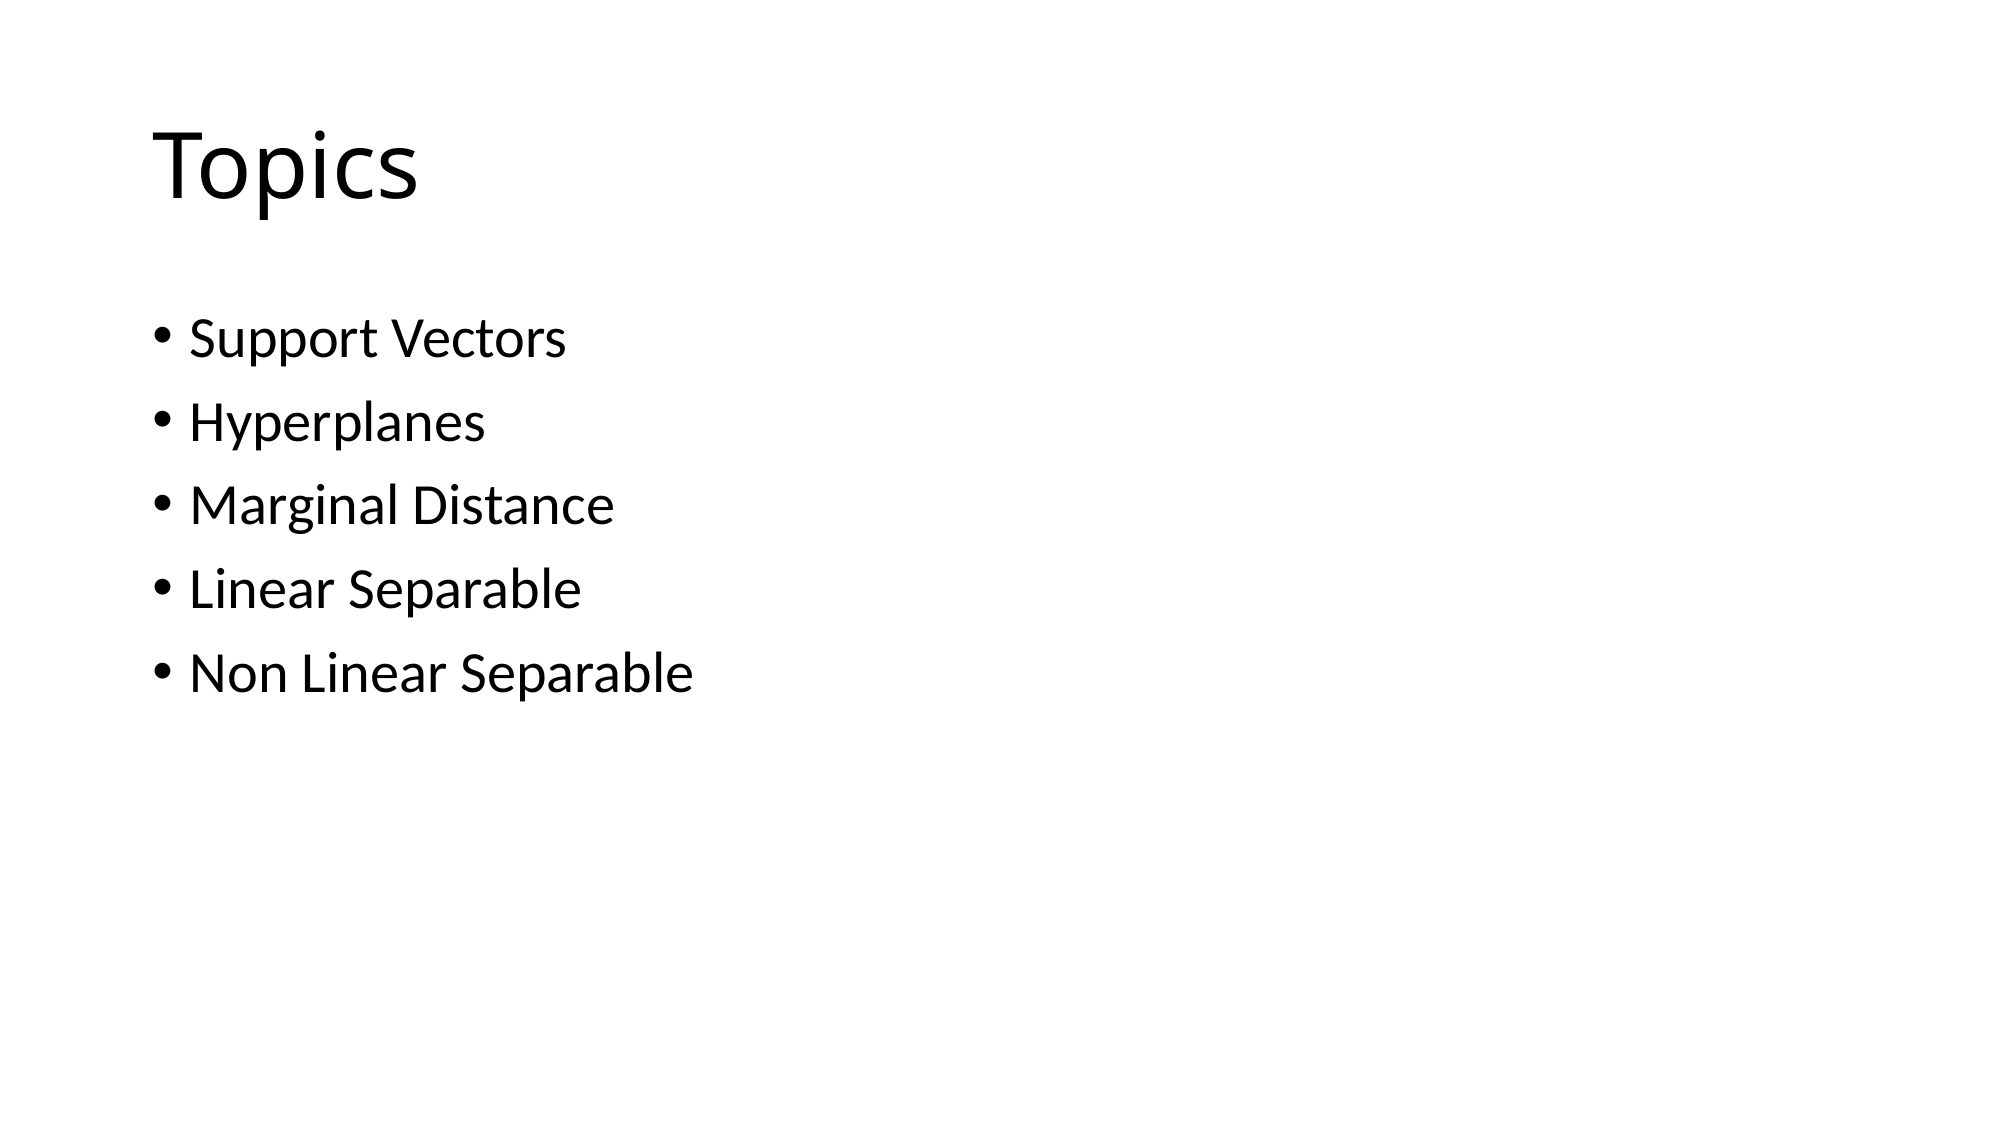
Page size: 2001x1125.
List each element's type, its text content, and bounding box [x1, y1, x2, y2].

list Support Vectors Hyperplanes Marginal Distance Linear Separable Non Linear Separable [137, 299, 1863, 1014]
title Topics [137, 59, 1863, 278]
